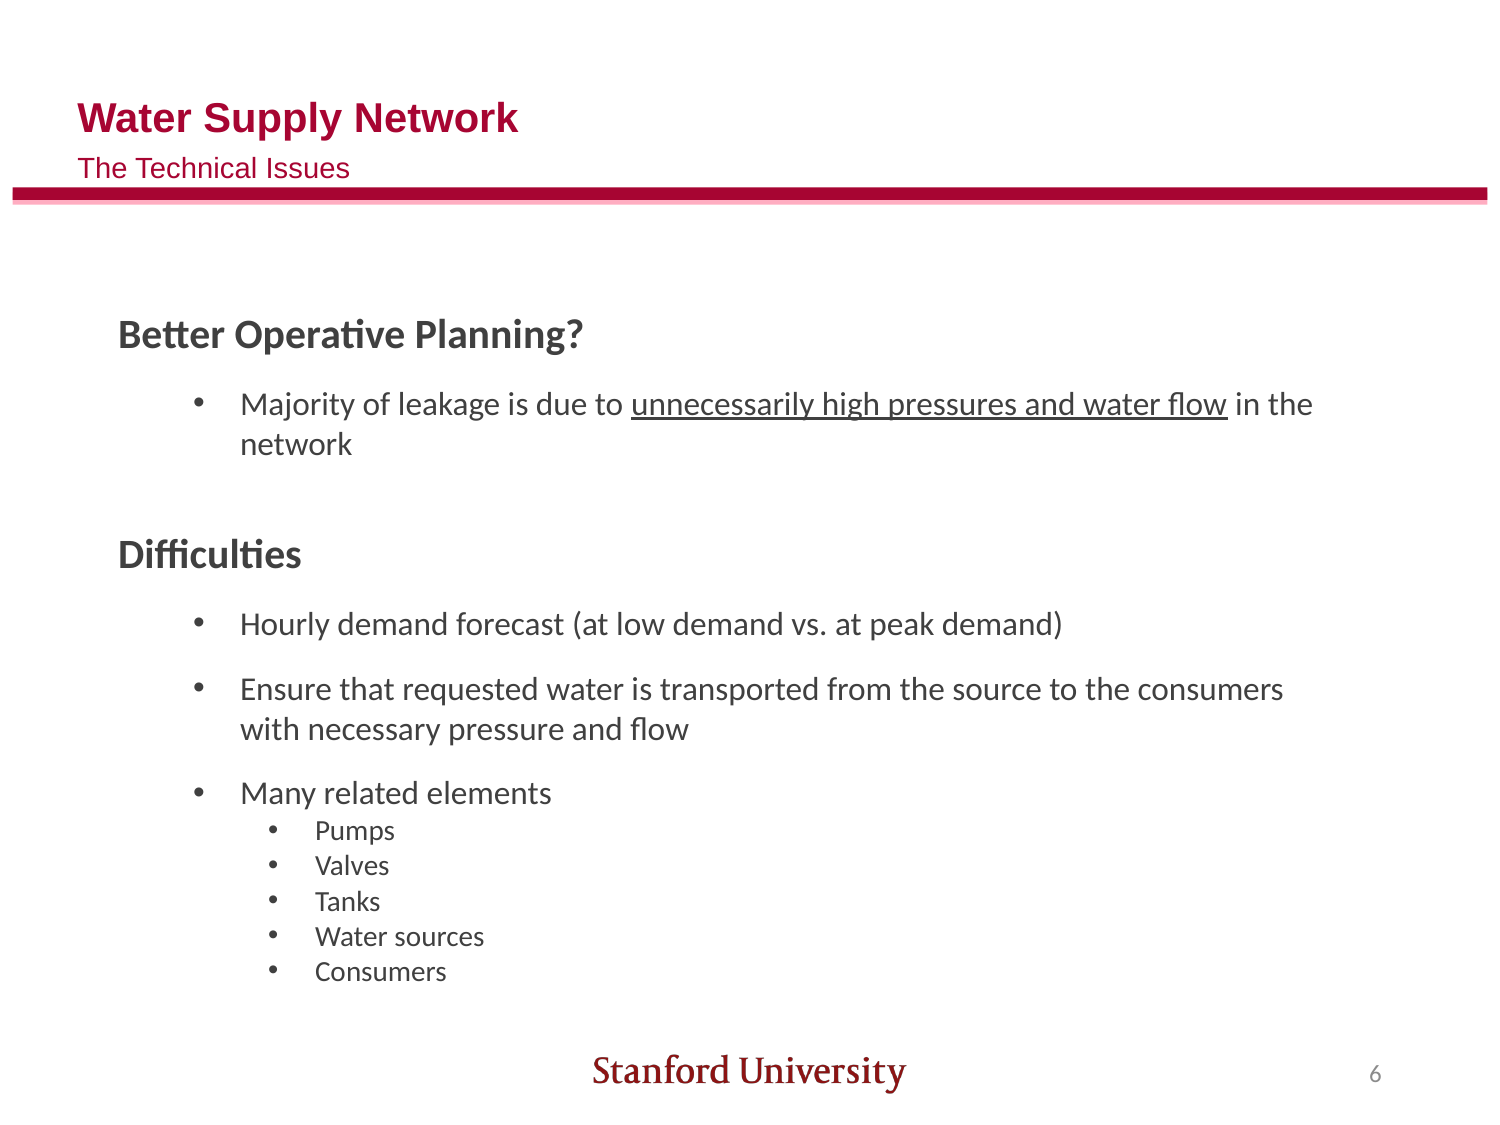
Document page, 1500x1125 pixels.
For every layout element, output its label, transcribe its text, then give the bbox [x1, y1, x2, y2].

text_box [11, 201, 62, 206]
slide_number 5 [1059, 1042, 1397, 1103]
text_box [11, 186, 62, 201]
text_box [1357, 201, 1489, 206]
text_box The Technical Issues [62, 124, 1357, 213]
text_box [1357, 186, 1489, 201]
list Better Operative Planning? Majority of leakage is due to unnecessarily high pressures and water flow in the network Difficulties Hourly demand forecast (at low demand vs. at peak demand) Ensure that requested water is transported from the source to the consumers with necessary pressure and flow Many related elements Pumps Valves Tanks Water sources Consumers [103, 299, 1397, 1014]
title Water Supply Network [62, 75, 1357, 124]
picture [590, 1049, 910, 1096]
